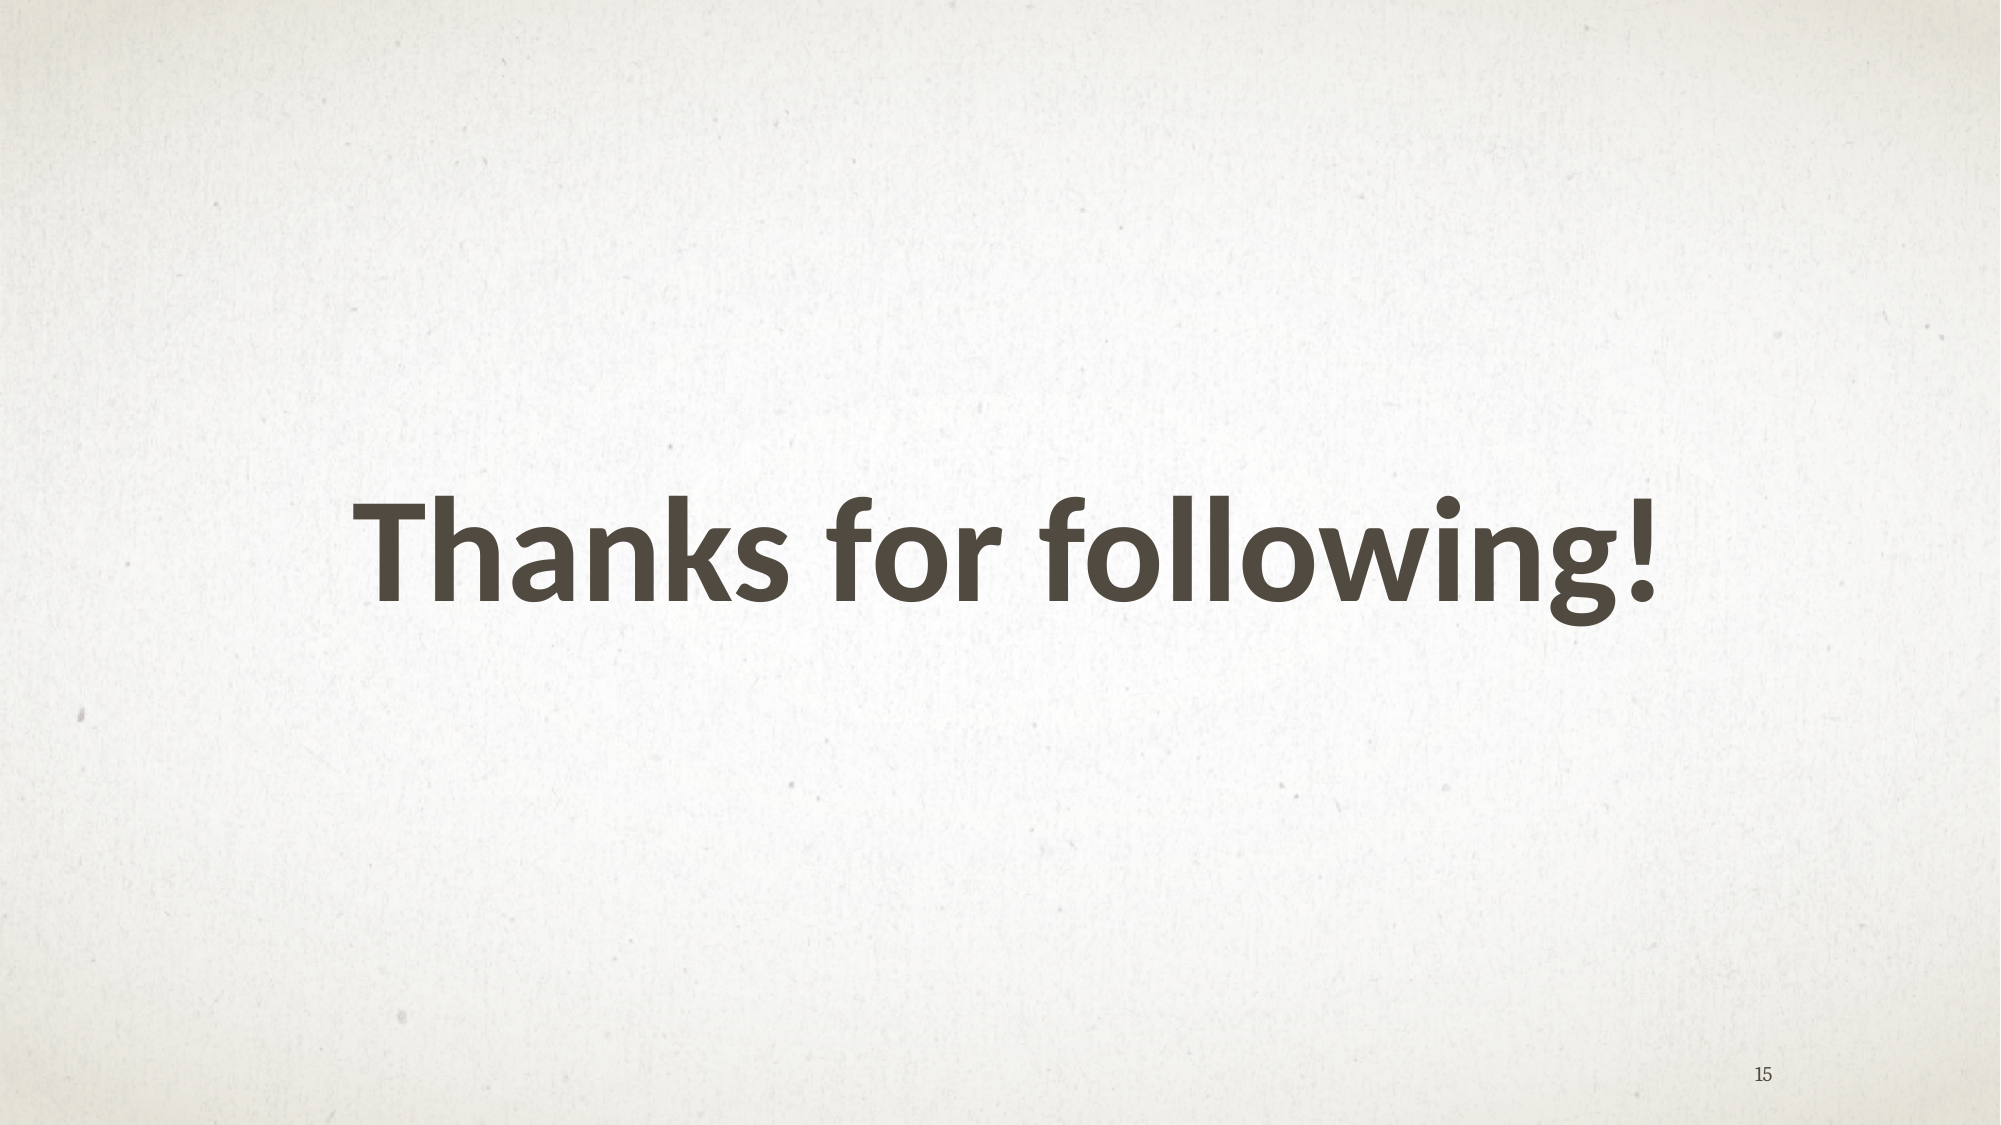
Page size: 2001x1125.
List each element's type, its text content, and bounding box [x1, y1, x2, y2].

slide_number 15 [1672, 1053, 1788, 1093]
text_box Thanks for following! [314, 464, 1707, 642]
picture [0, 0, 2001, 1125]
